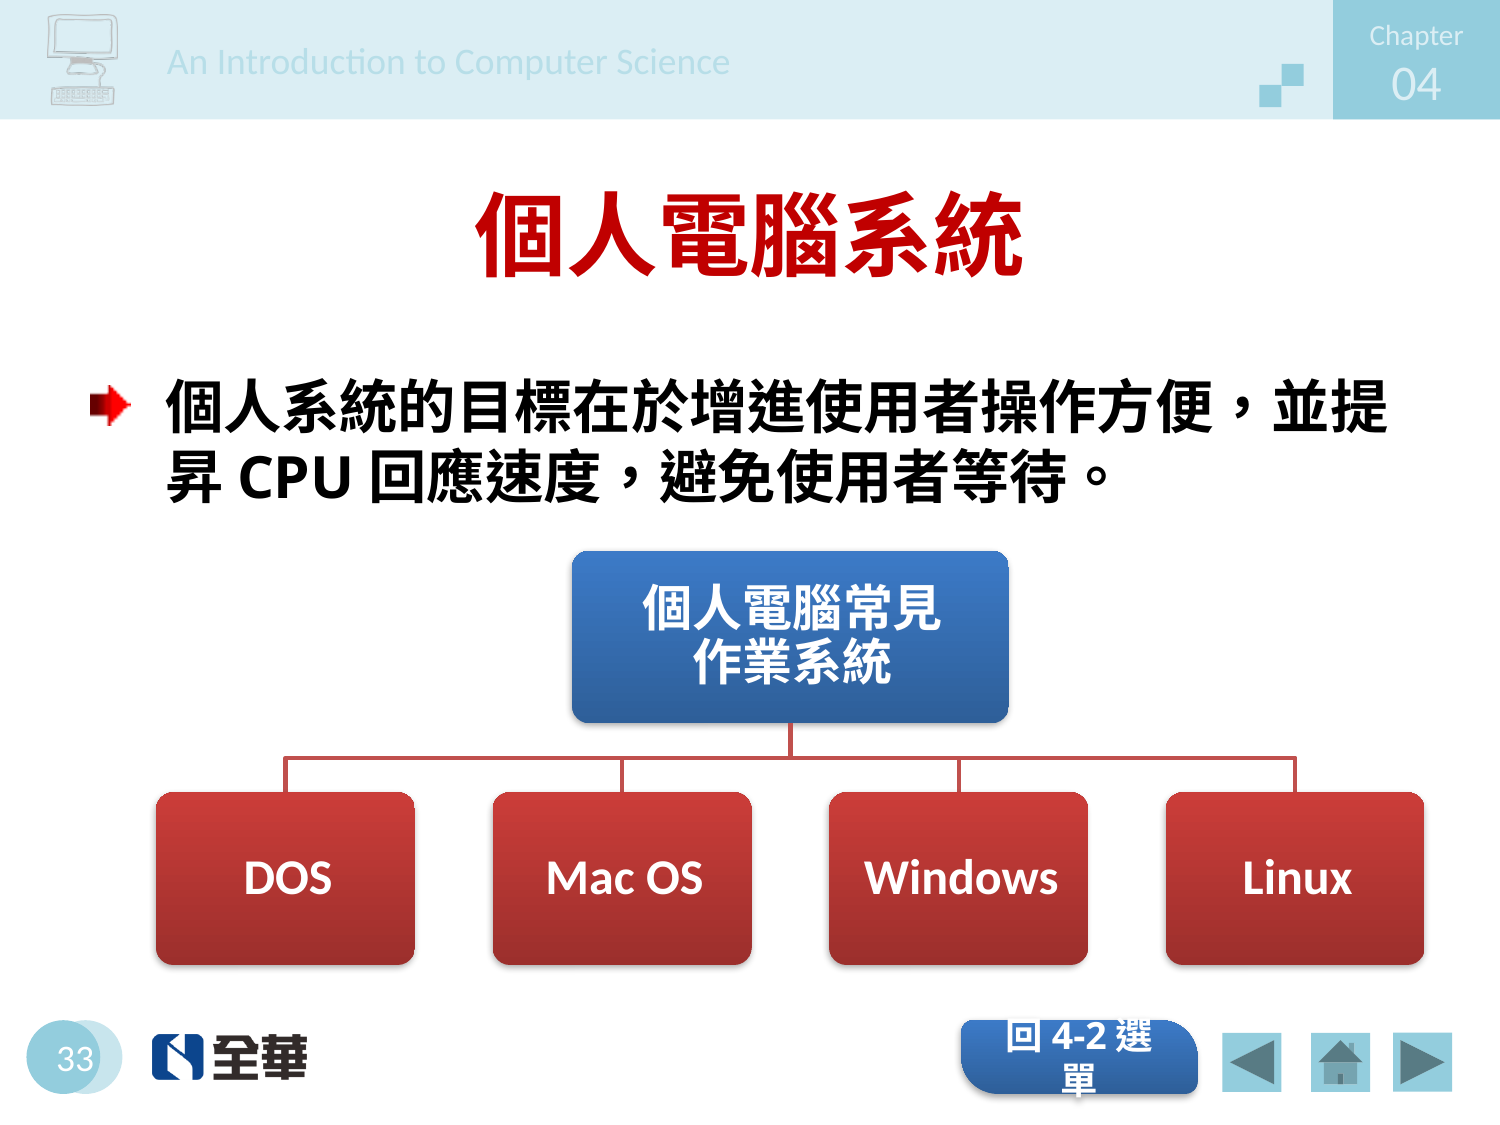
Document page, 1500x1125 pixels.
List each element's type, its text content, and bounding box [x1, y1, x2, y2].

list 個人系統的目標在於增進使用者操作方便，並提昇CPU回應速度，避免使用者等待。 [75, 363, 1425, 1005]
title 個人電腦系統 [75, 138, 1425, 327]
text_box 回4-2選單 [961, 1020, 1198, 1094]
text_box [155, 510, 1426, 1006]
picture [47, 14, 118, 106]
picture [152, 1034, 307, 1080]
picture [90, 385, 131, 426]
